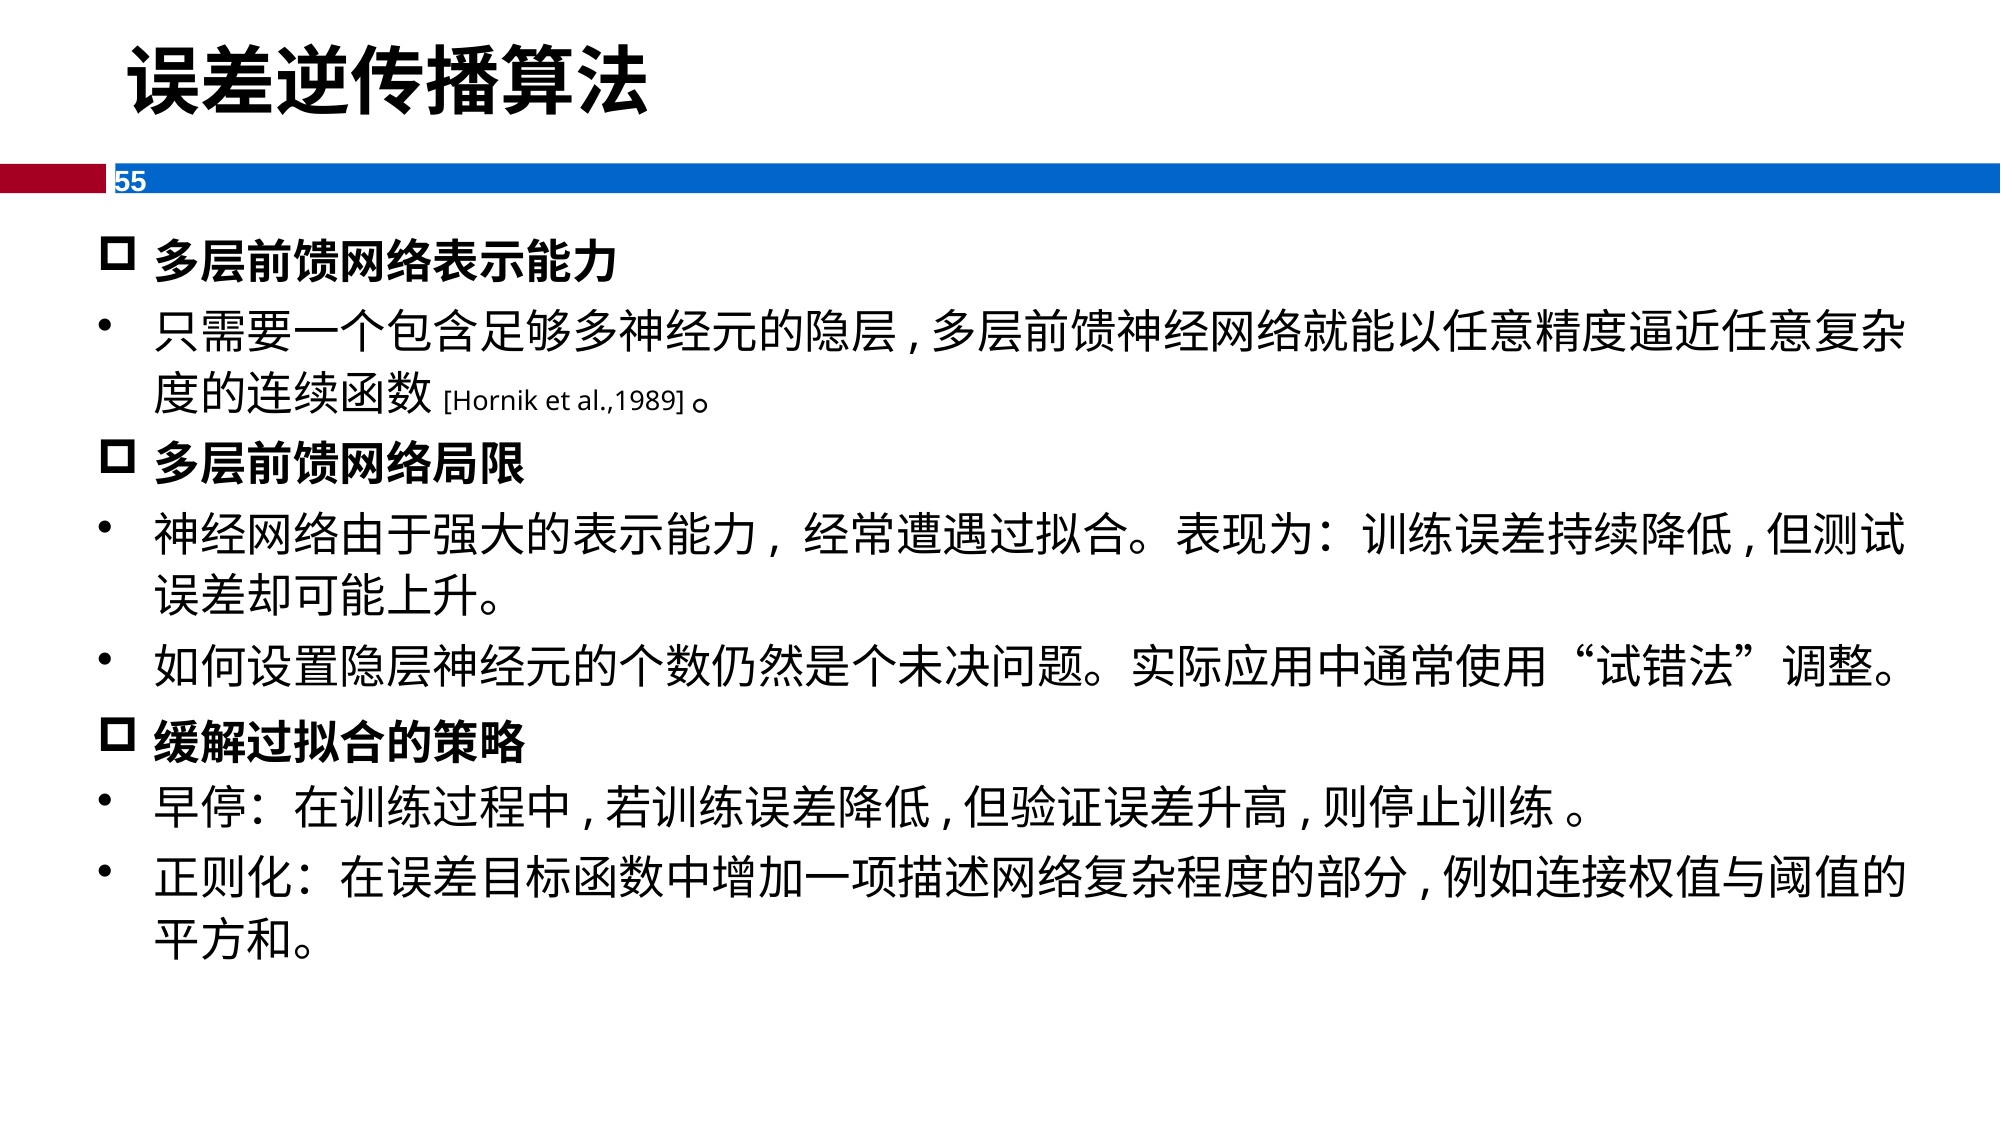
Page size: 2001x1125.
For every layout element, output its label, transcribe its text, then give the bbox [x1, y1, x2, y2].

list 多层前馈网络表示能力 只需要一个包含足够多神经元的隐层,多层前馈神经网络就能以任意精度逼近任意复杂度的连续函数[Hornik et al.,1989]。 多层前馈网络局限 神经网络由于强大的表示能力, 经常遭遇过拟合。表现为：训练误差持续降低,但测试误差却可能上升。 如何设置隐层神经元的个数仍然是个未决问题。实际应用中通常使用“试错法”调整。 缓解过拟合的策略 早停：在训练过程中,若训练误差降低,但验证误差升高,则停止训练 。 正则化：在误差目标函数中增加一项描述网络复杂程度的部分,例如连接权值与阈值的平方和。 [82, 224, 1956, 992]
title 误差逆传播算法 [110, 23, 1891, 135]
